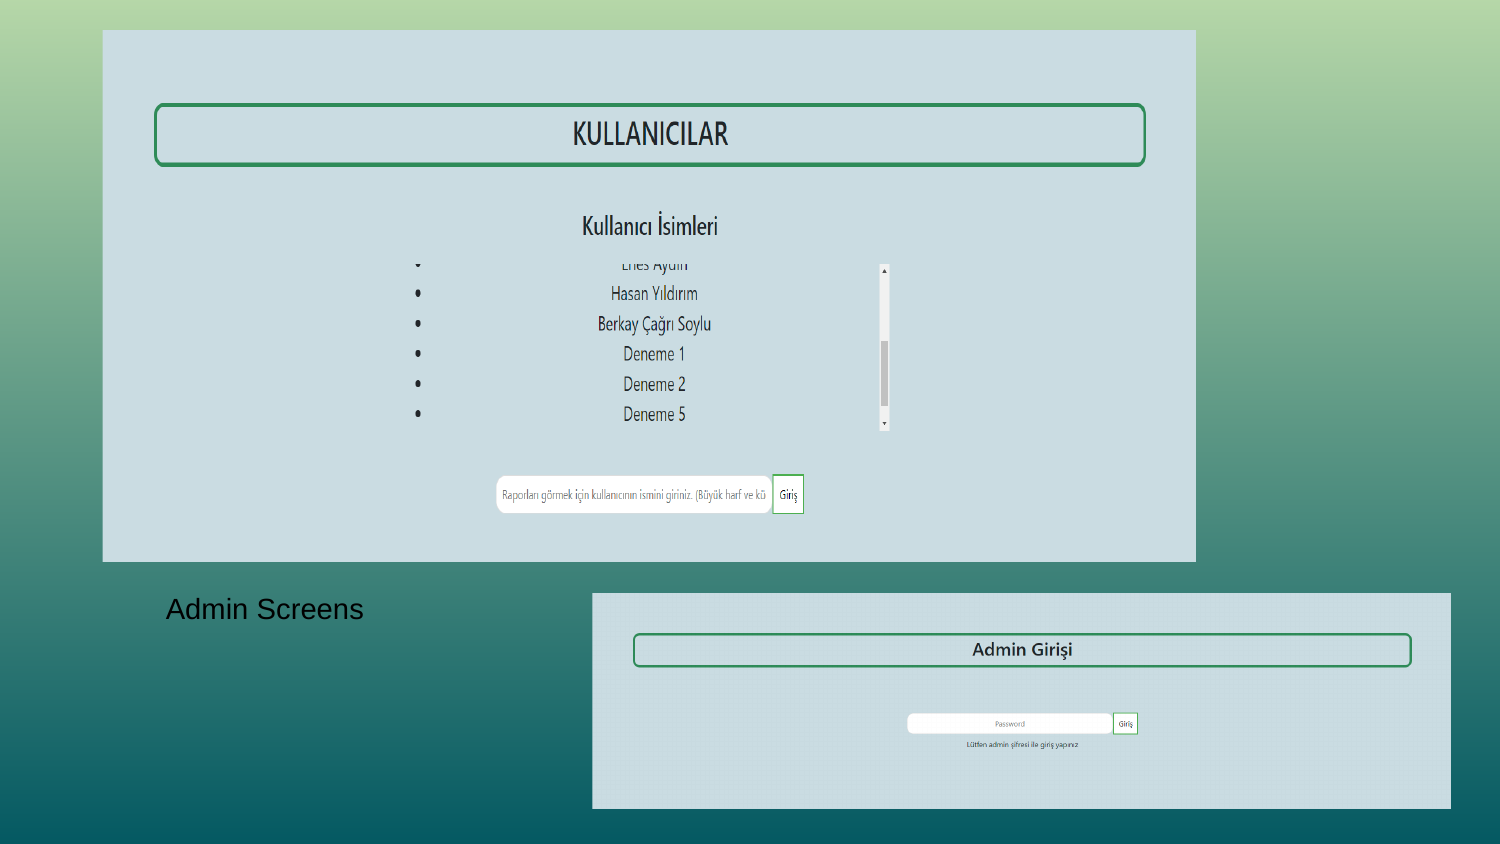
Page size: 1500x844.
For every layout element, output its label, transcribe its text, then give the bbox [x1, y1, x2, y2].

picture [592, 593, 1452, 809]
picture [102, 29, 1197, 563]
text_box Admin Screens [150, 574, 556, 640]
